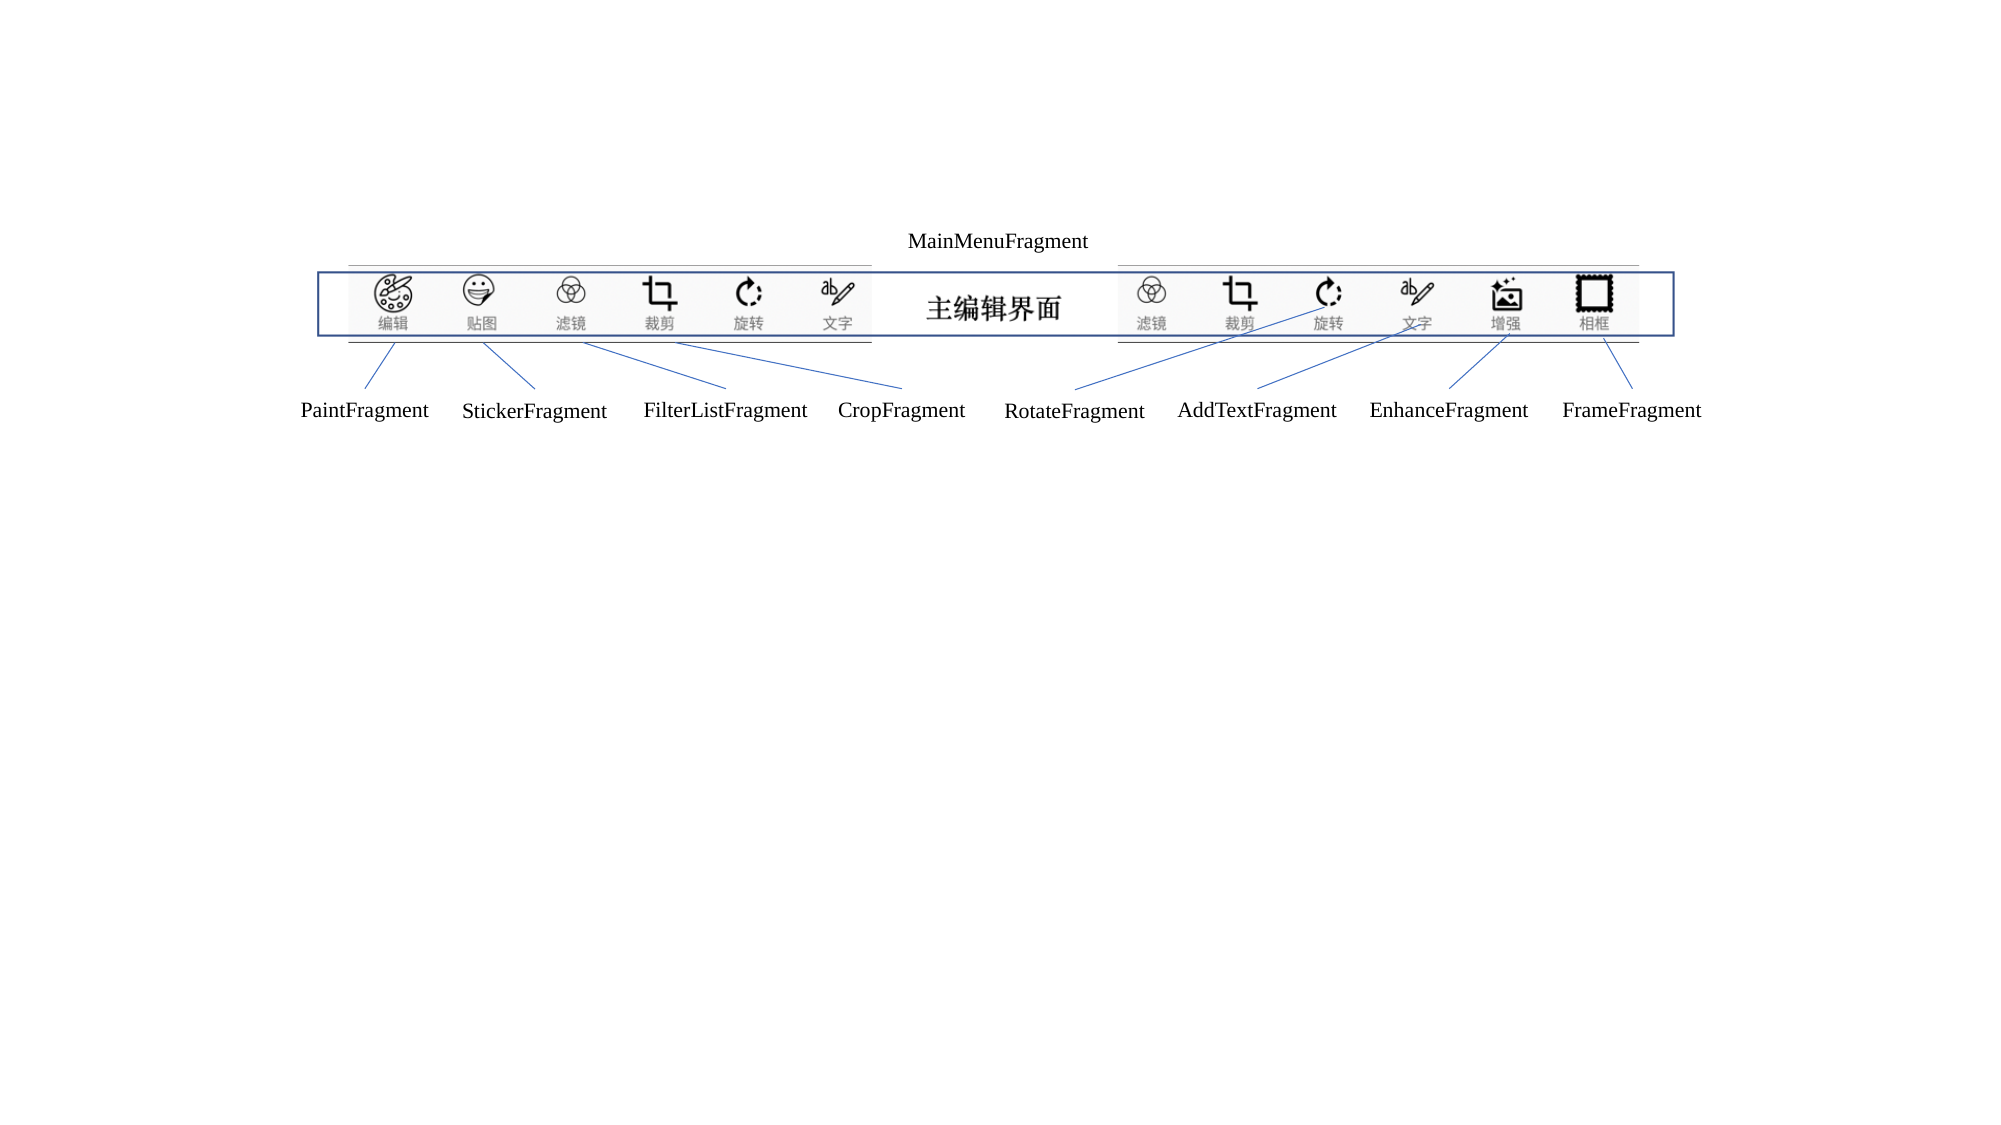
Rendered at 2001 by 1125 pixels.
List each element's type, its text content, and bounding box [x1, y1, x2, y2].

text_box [364, 342, 395, 389]
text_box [483, 342, 536, 390]
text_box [1074, 307, 1325, 390]
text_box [675, 342, 902, 389]
text_box StickerFragment [447, 389, 623, 430]
text_box MainMenuFragment [893, 218, 1104, 260]
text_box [1449, 333, 1510, 389]
picture [313, 265, 1683, 343]
text_box CropFragment [823, 388, 981, 430]
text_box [1257, 324, 1421, 389]
text_box AddTextFragment [1162, 389, 1353, 430]
text_box EnhanceFragment [1354, 388, 1544, 430]
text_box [1603, 338, 1633, 389]
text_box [582, 342, 675, 389]
text_box PaintFragment [285, 388, 444, 430]
text_box FrameFragment [1547, 388, 1718, 430]
text_box RotateFragment [989, 389, 1161, 431]
text_box FilterListFragment [628, 389, 823, 430]
